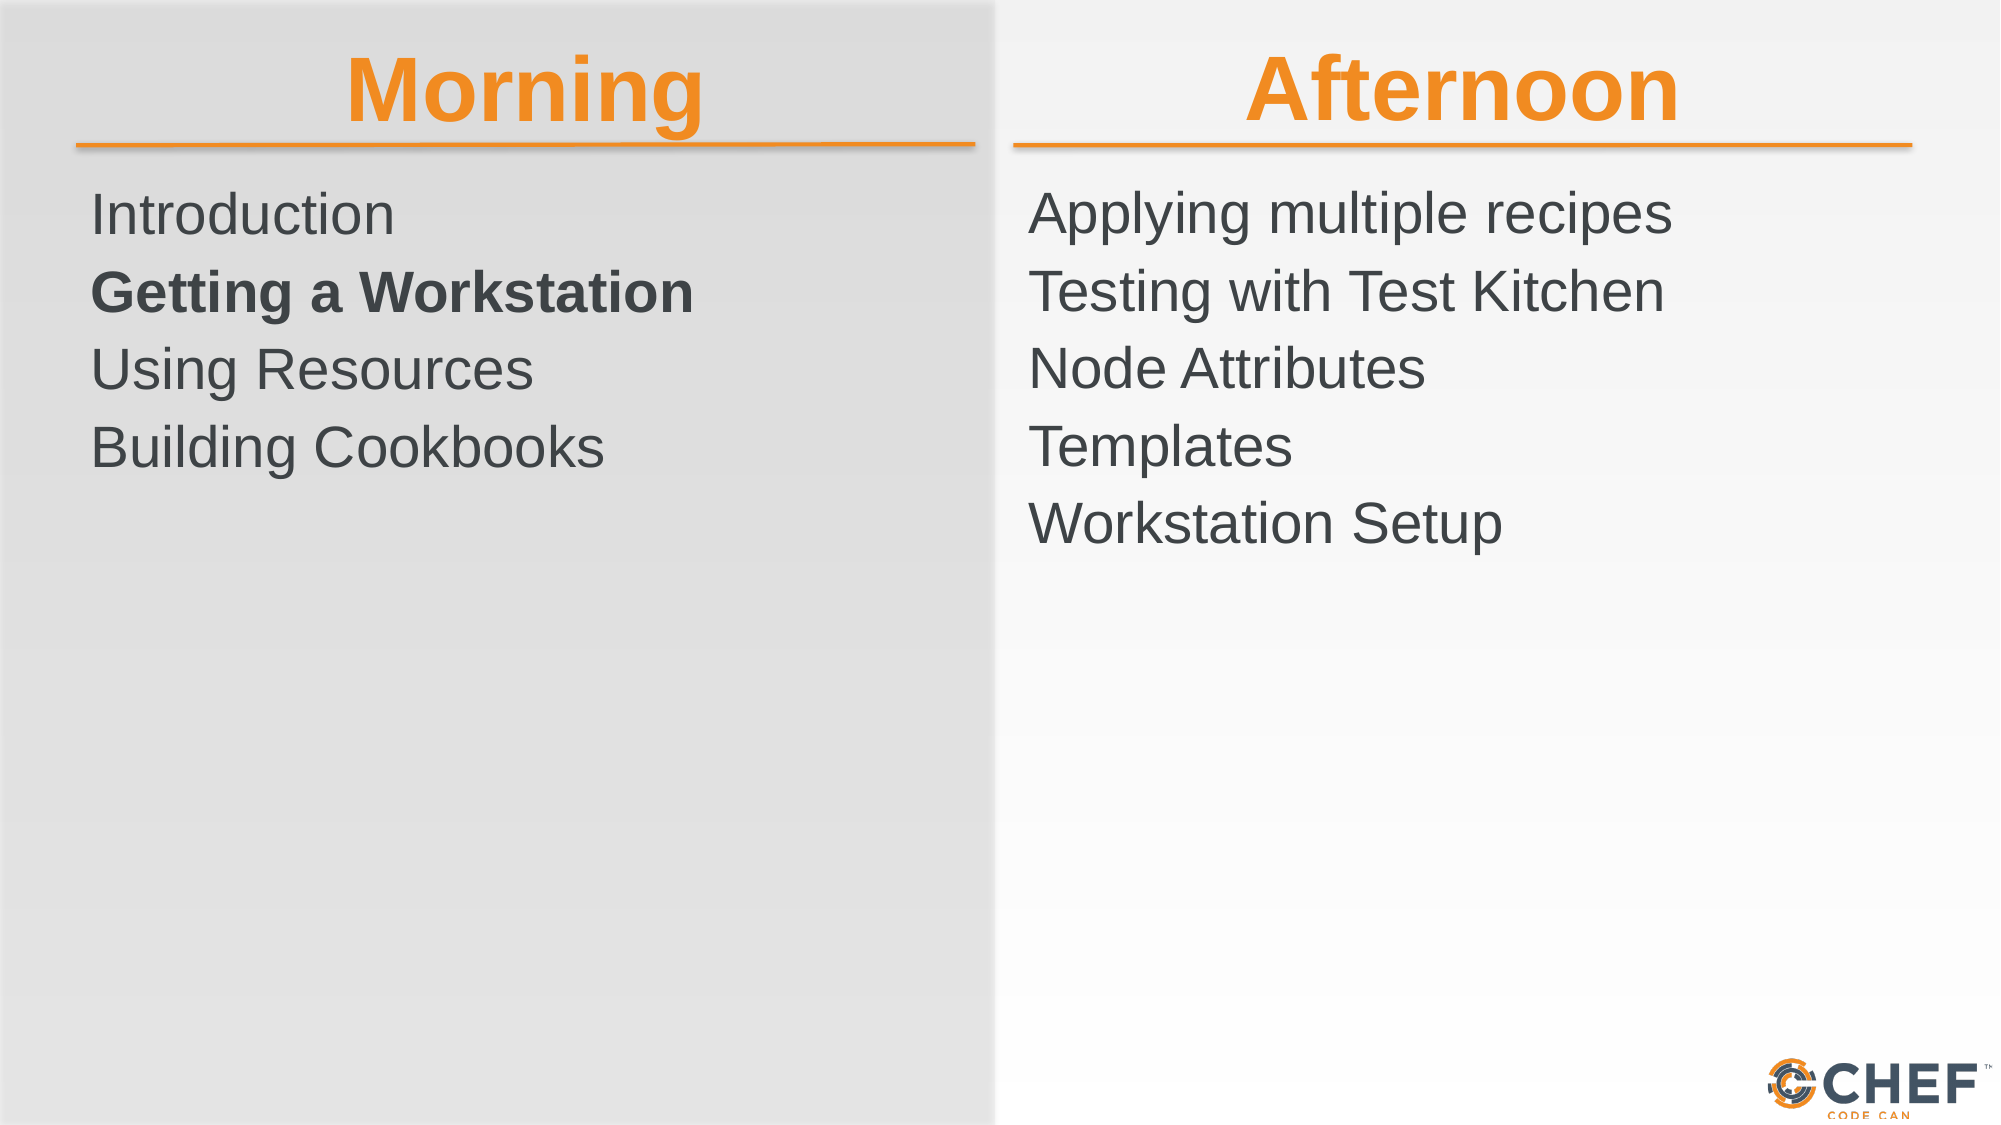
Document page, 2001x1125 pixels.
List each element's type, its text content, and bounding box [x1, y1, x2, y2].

list Afternoon [1009, 31, 1917, 135]
list Introduction Getting a Workstation Using Resources Building Cookbooks [75, 167, 975, 1036]
list Applying multiple recipes Testing with Test Kitchen Node Attributes Templates Workstation Setup [1013, 165, 1913, 1036]
list Morning [72, 32, 981, 136]
